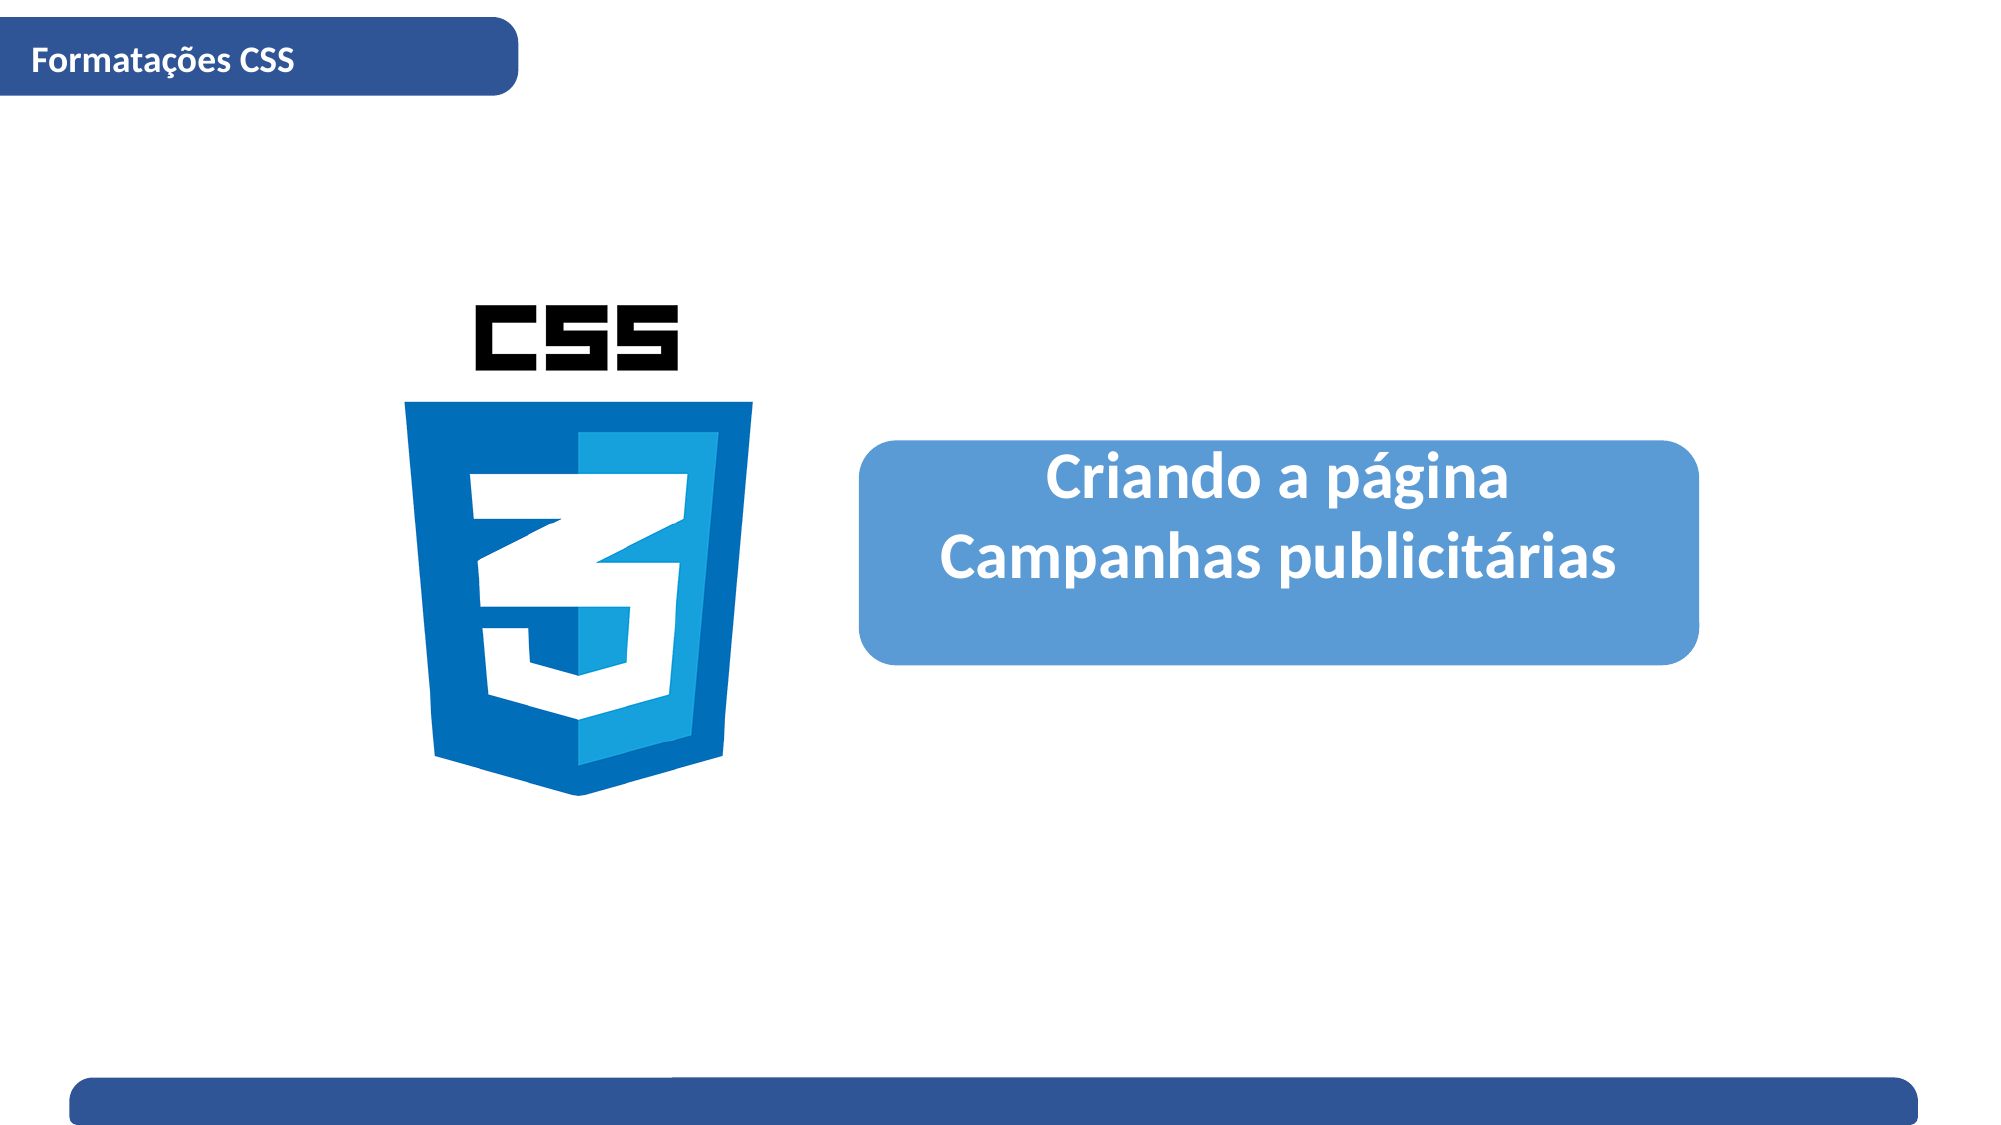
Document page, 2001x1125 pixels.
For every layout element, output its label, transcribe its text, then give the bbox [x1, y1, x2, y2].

text_box Criando a página Campanhas publicitárias [912, 424, 1646, 599]
picture [333, 305, 823, 796]
text_box [857, 439, 1701, 667]
text_box Formatações CSS [16, 27, 311, 88]
text_box [0, 15, 520, 97]
text_box [68, 1076, 1919, 1125]
